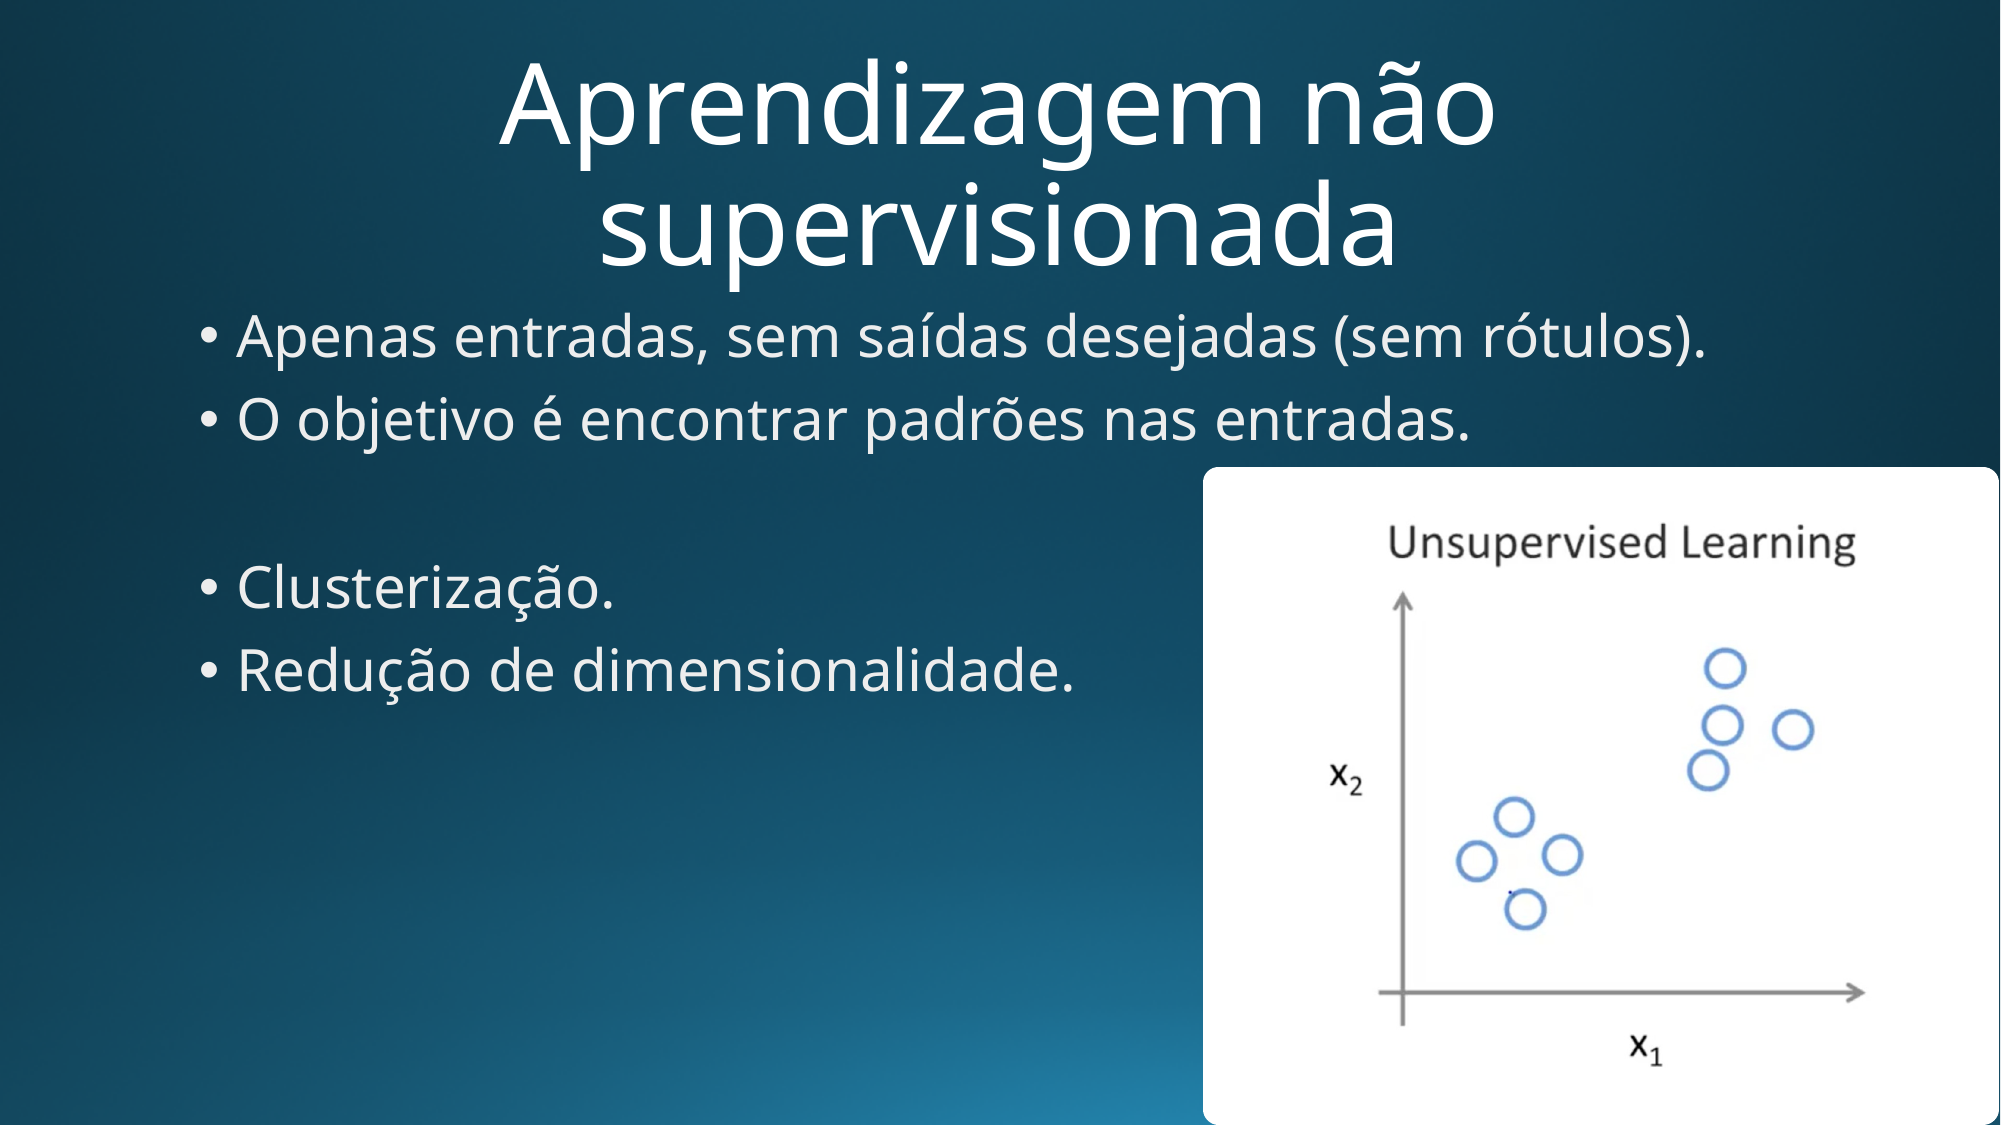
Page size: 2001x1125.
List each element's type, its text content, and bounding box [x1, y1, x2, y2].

picture [0, 0, 2001, 1125]
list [1234, 497, 1968, 1094]
text_box Apenas entradas, sem saídas desejadas (sem rótulos). O objetivo é encontrar padrões nas entradas. Clusterização. Redução de dimensionalidade. [183, 299, 1863, 1014]
title Aprendizagem não supervisionada [137, 59, 1863, 278]
